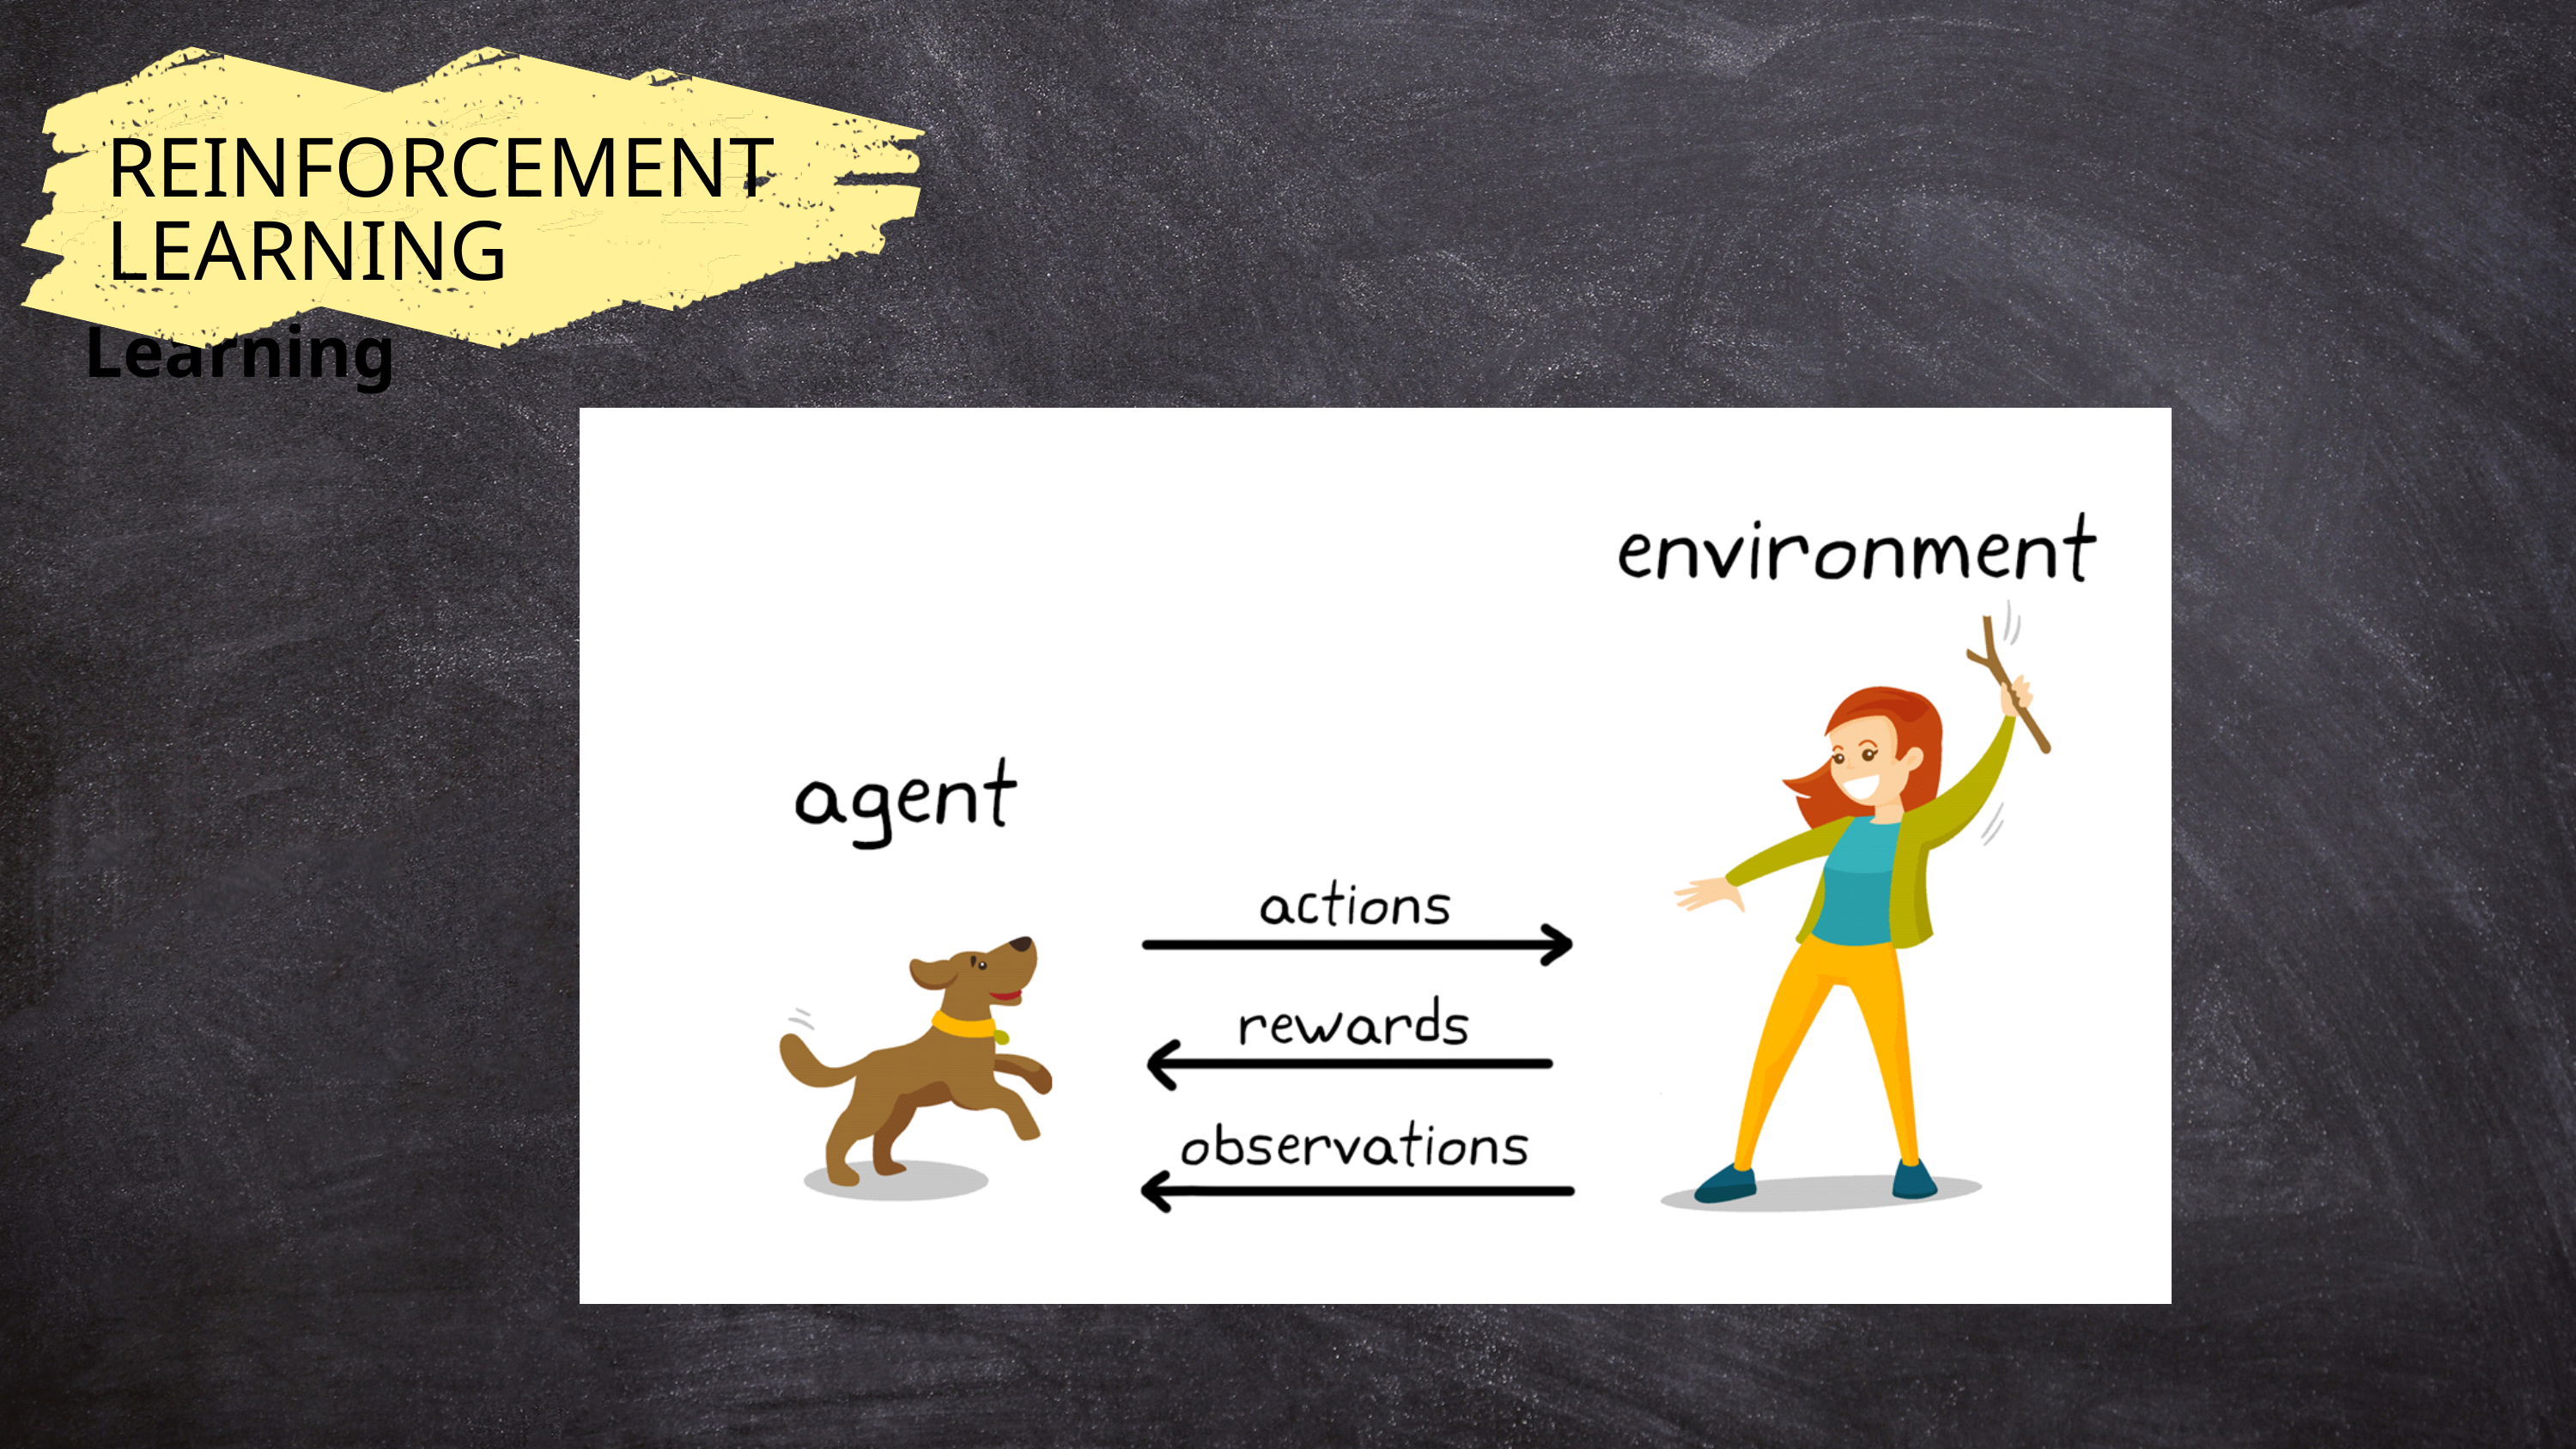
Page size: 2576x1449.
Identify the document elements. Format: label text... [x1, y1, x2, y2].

text_box [0, 0, 2576, 1449]
text_box Supervised Learning [77, 319, 380, 391]
text_box [533, 39, 934, 361]
text_box [311, 297, 732, 398]
text_box [580, 408, 2172, 1304]
text_box [352, 76, 583, 129]
text_box [15, 76, 428, 398]
text_box [338, 17, 762, 129]
text_box [15, 17, 349, 248]
text_box REINFORCEMENT LEARNING [106, 129, 827, 297]
